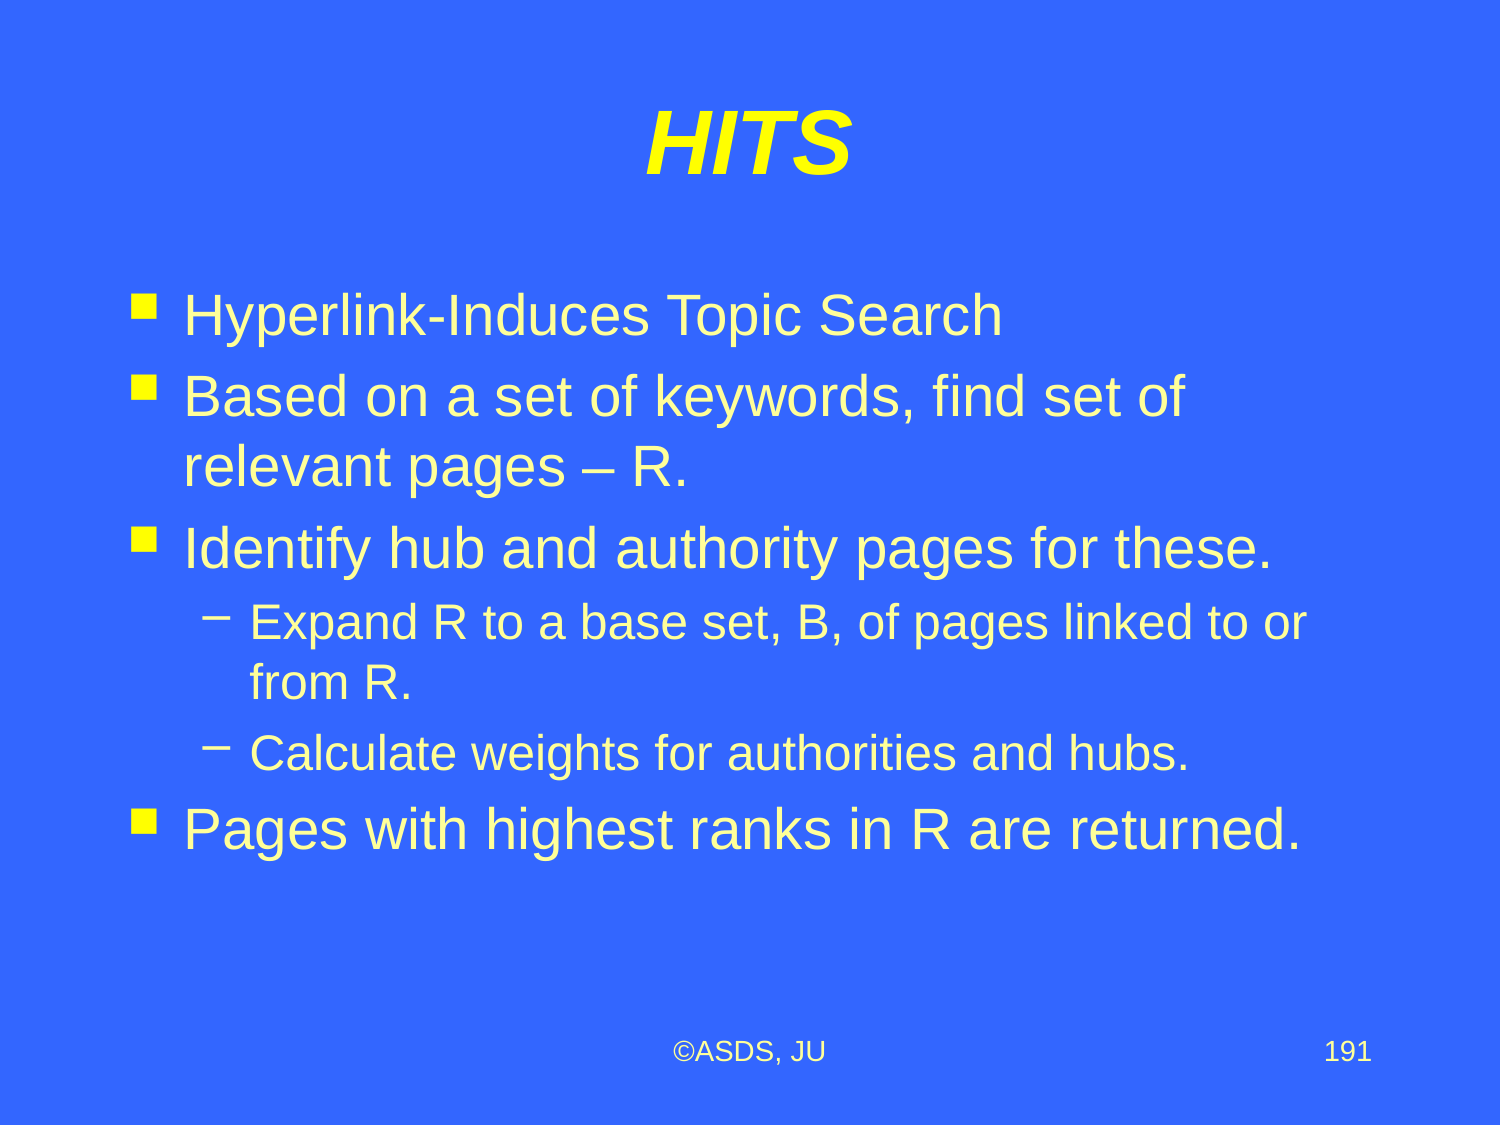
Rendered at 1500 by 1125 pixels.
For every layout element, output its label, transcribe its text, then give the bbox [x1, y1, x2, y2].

title HITS [112, 37, 1388, 238]
slide_number 191 [1074, 1024, 1388, 1101]
list Hyperlink-Induces Topic Search Based on a set of keywords, find set of relevant pages – R. Identify hub and authority pages for these. Expand R to a base set, B, of pages linked to or from R. Calculate weights for authorities and hubs. Pages with highest ranks in R are returned. [111, 268, 1388, 1001]
footer ©ASDS, JU [511, 1024, 988, 1101]
